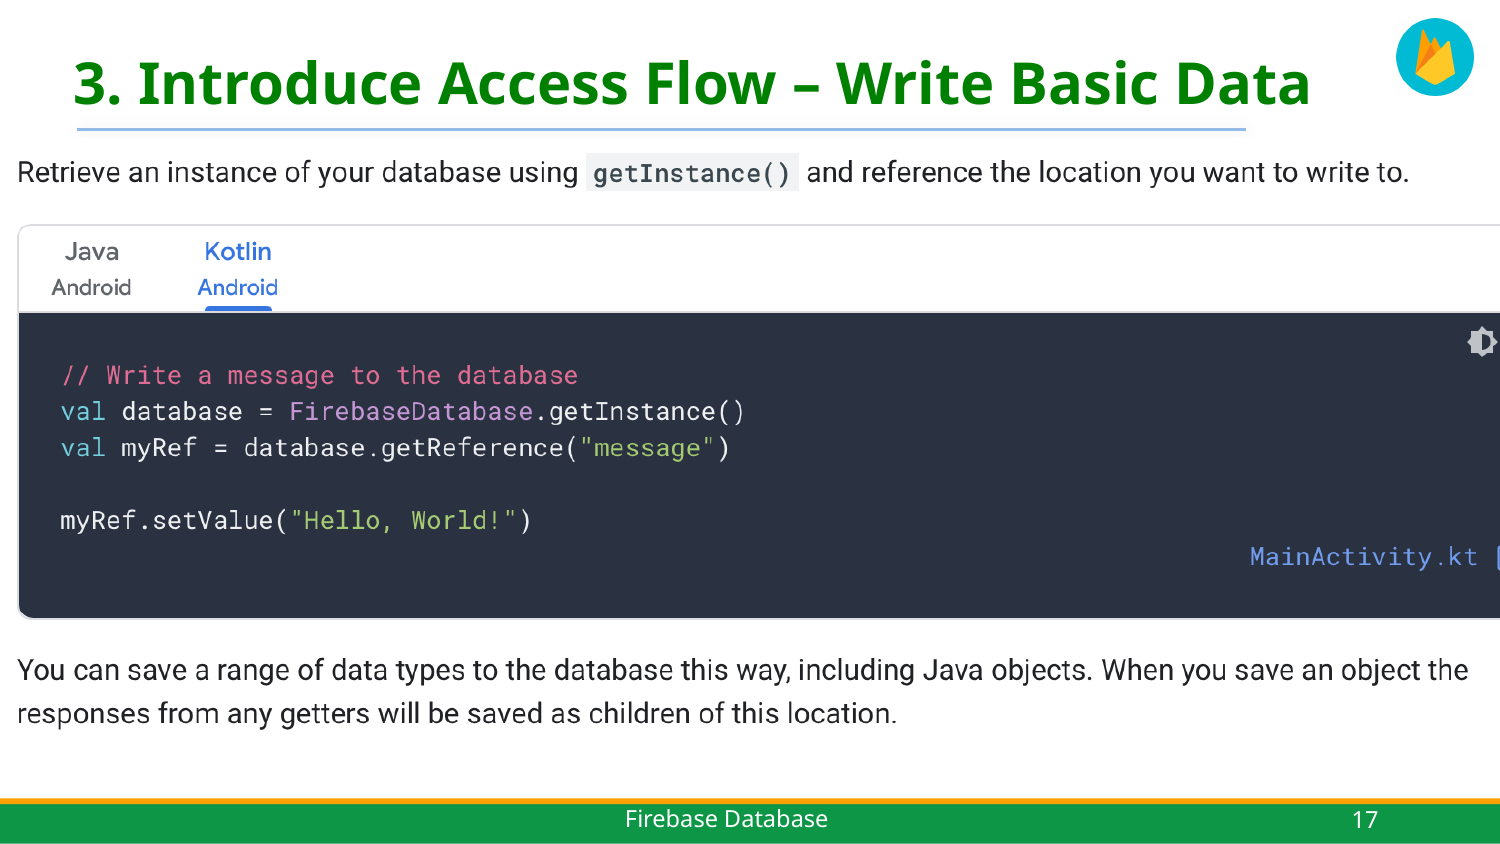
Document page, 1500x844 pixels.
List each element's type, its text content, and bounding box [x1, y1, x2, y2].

footer Firebase Database [527, 802, 927, 843]
picture [1396, 18, 1474, 96]
slide_number 17 [1074, 799, 1388, 844]
title 3. Introduce Access Flow – Write Basic Data [64, 0, 1371, 126]
picture [0, 137, 1500, 742]
